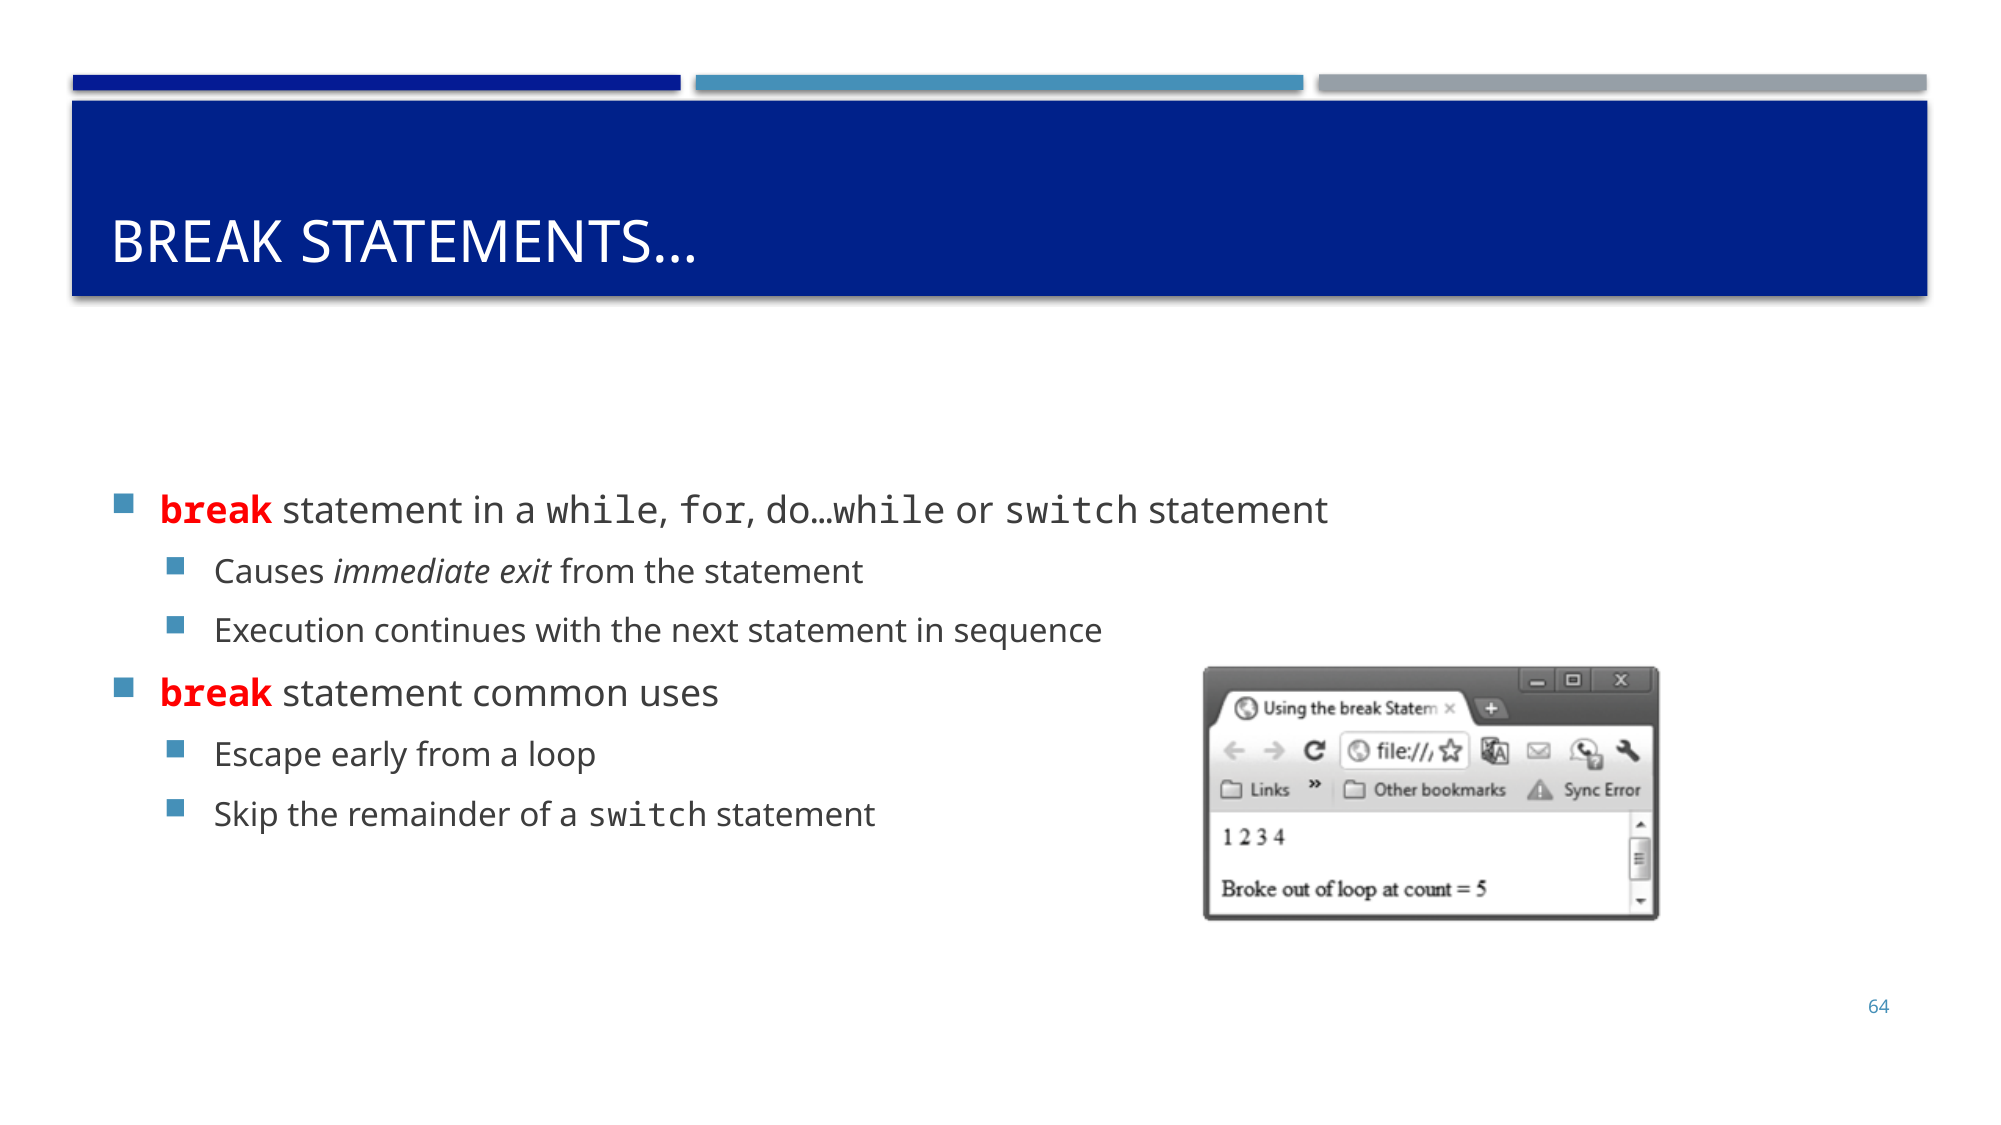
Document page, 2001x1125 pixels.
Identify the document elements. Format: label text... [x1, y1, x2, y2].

picture [1193, 658, 1667, 924]
slide_number 64 [1732, 977, 1905, 1037]
list break statement in a while, for, do…while or switch statement Causes immediate exit from the statement Execution continues with the next statement in sequence break statement common uses Escape early from a loop Skip the remainder of a switch statement [95, 357, 1905, 962]
title Break Statements… [95, 115, 1905, 282]
